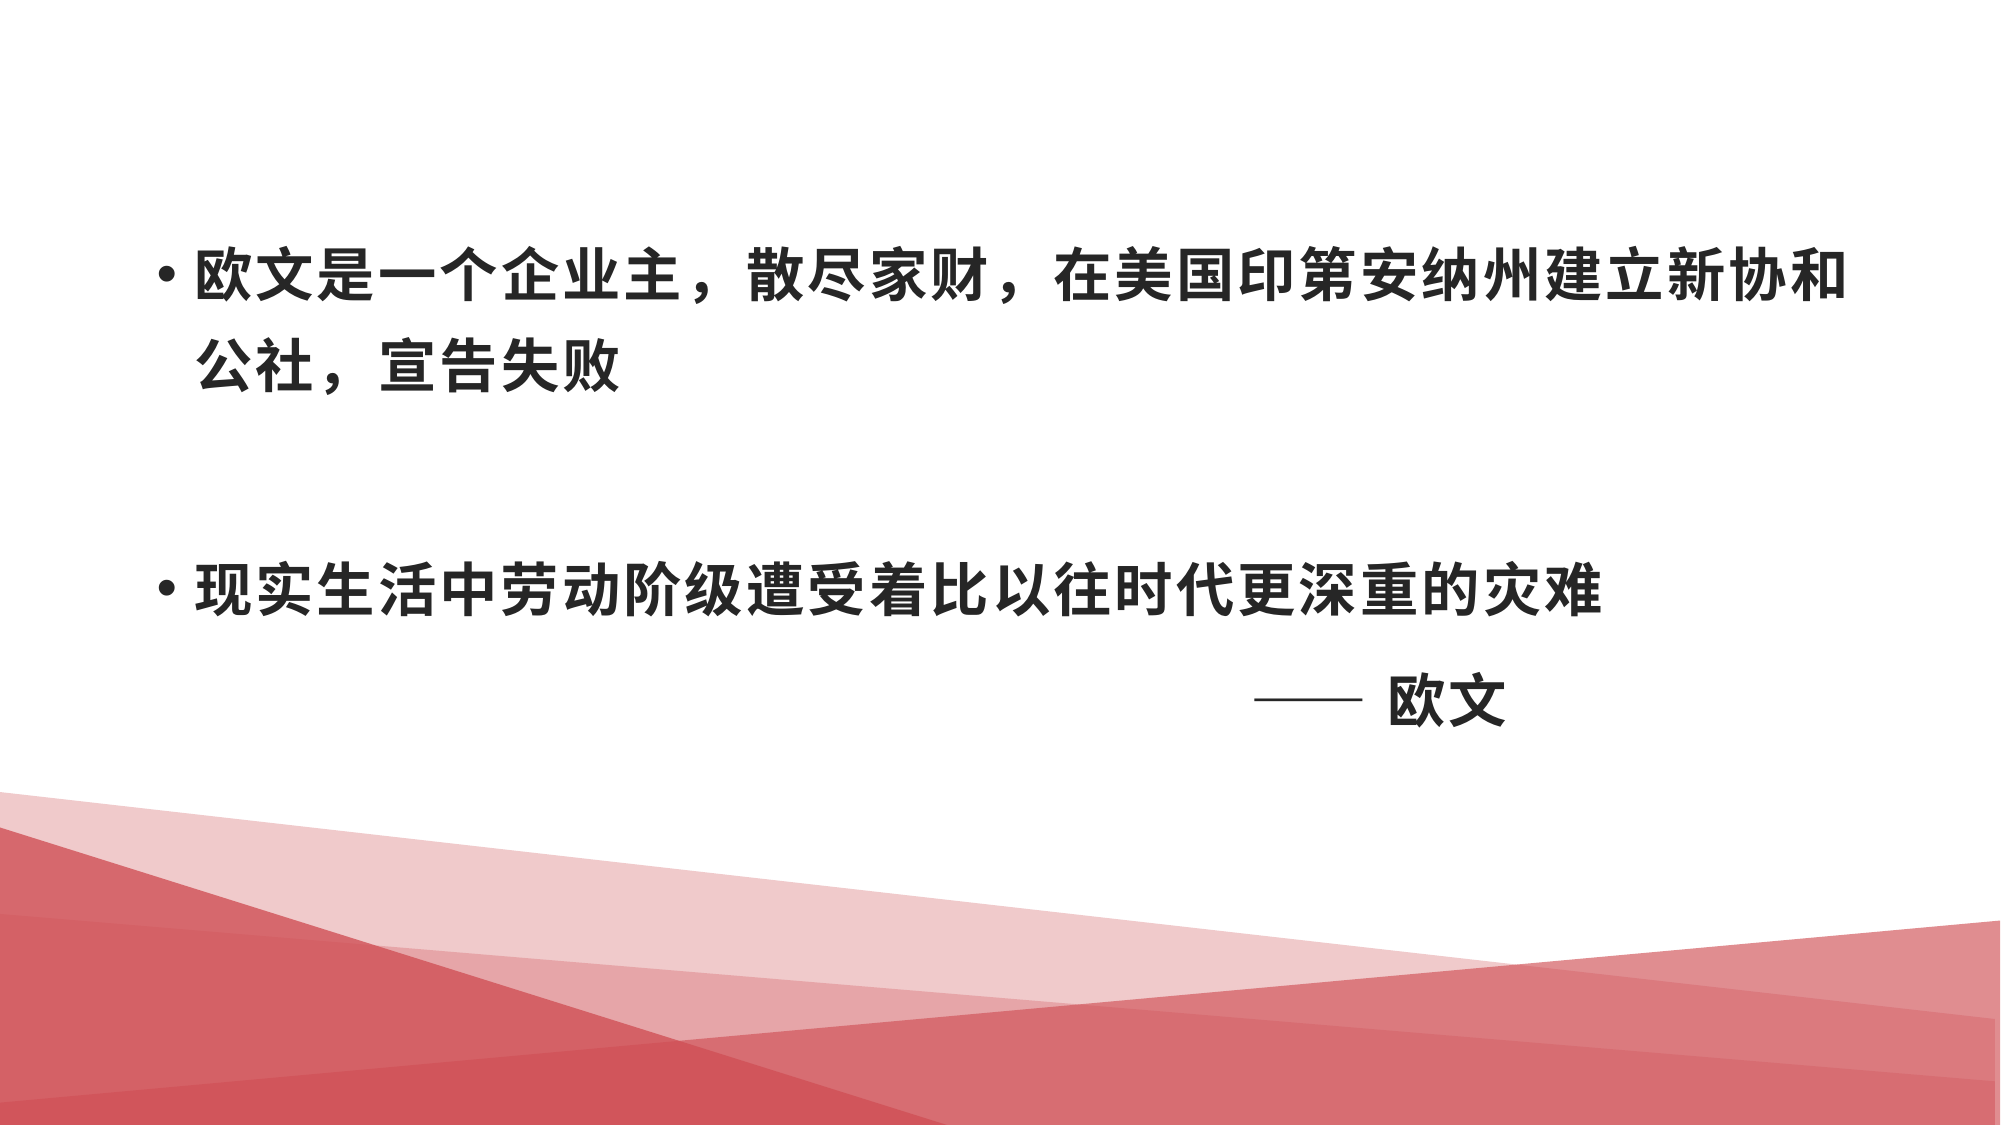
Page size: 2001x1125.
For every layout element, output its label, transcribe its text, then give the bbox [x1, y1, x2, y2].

list 欧文是一个企业主，散尽家财，在美国印第安纳州建立新协和公社，宣告失败 现实生活中劳动阶级遭受着比以往时代更深重的灾难 ——欧文 [140, 217, 1921, 865]
